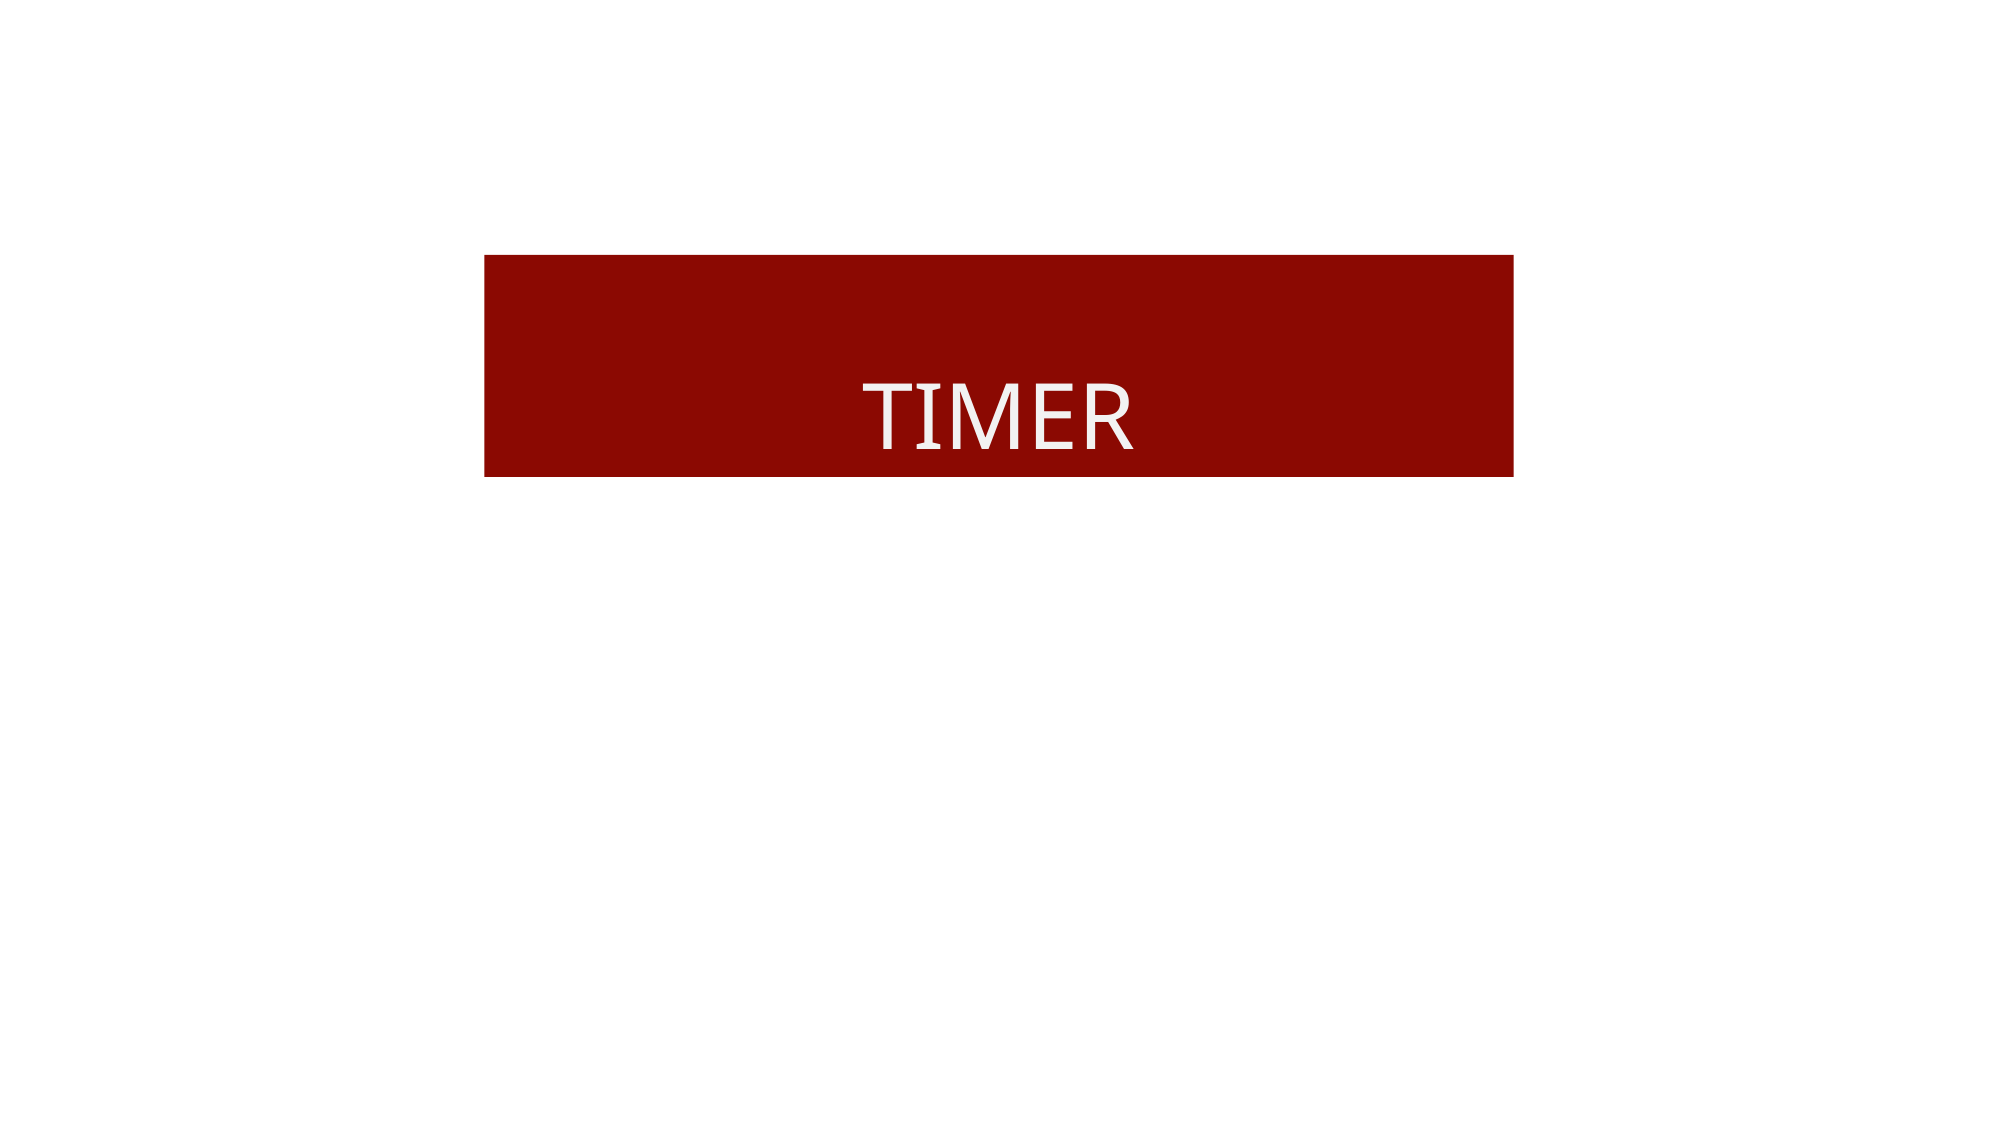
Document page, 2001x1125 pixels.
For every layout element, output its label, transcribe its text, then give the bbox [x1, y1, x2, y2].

title TIMER [484, 254, 1514, 477]
